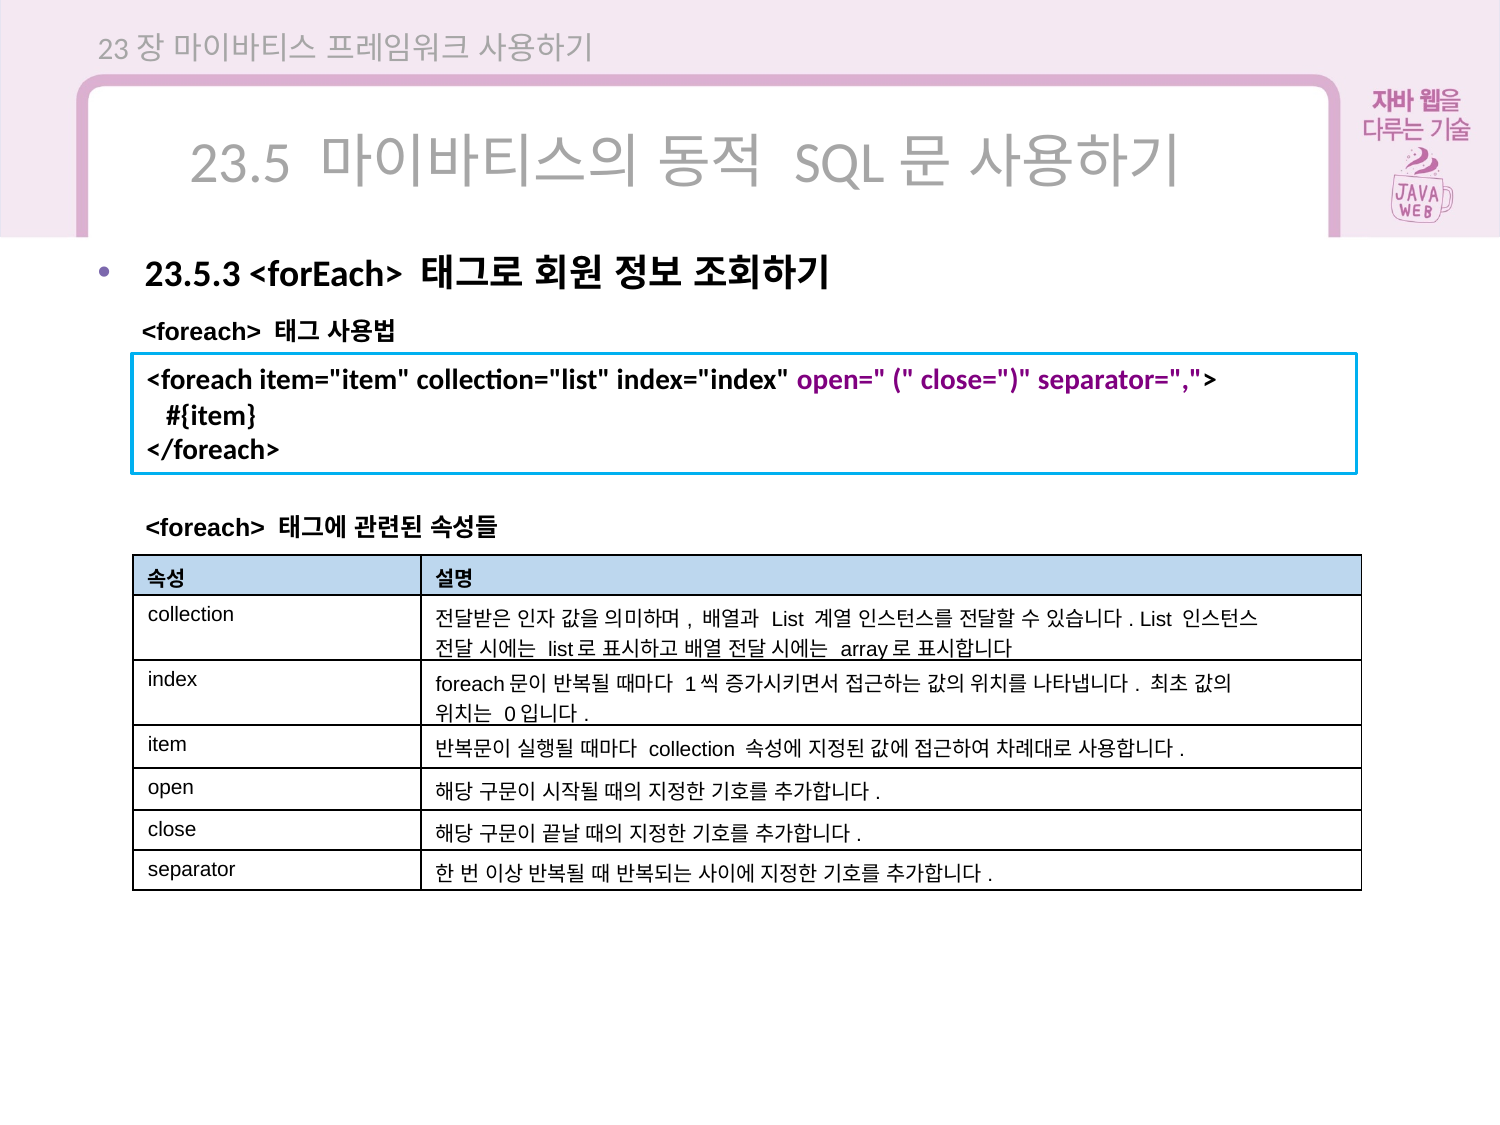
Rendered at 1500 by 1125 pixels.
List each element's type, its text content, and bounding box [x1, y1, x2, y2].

table_cell open [134, 769, 420, 809]
text_box 23.5.3 <forEach> 태그로 회원 정보 조회하기 [82, 218, 1402, 302]
table_header 속성 [134, 556, 420, 594]
table_cell index [134, 661, 420, 724]
text_box 23.5 마이바티스의 동적 SQL문 사용하기 [104, 117, 1268, 202]
text_box <foreach> 태그 사용법 [127, 308, 780, 353]
table_cell 반복문이 실행될 때마다 collection 속성에 지정된 값에 접근하여 차례대로 사용합니다. [422, 726, 1361, 767]
picture [0, 0, 1500, 1125]
table_cell 해당 구문이 시작될 때의 지정한 기호를 추가합니다. [422, 769, 1361, 809]
table_cell foreach문이 반복될 때마다 1씩 증가시키면서 접근하는 값의 위치를 나타냅니다. 최초 값의 위치는 0입니다. [422, 661, 1361, 724]
table_cell 해당 구문이 끝날 때의 지정한 기호를 추가합니다. [422, 811, 1361, 849]
text_box 23장 마이바티스 프레임워크 사용하기 [82, 0, 1133, 74]
table_cell 한 번 이상 반복될 때 반복되는 사이에 지정한 기호를 추가합니다. [422, 851, 1361, 889]
table_cell separator [134, 851, 420, 889]
table_cell item [134, 726, 420, 767]
table_header 설명 [422, 556, 1361, 594]
text_box <foreach item="item" collection="list" index="index" open=" (" close=")" separator=","> #{item} </foreach> [131, 353, 1357, 474]
table_cell collection [134, 596, 420, 659]
table_cell close [134, 811, 420, 849]
text_box <foreach> 태그에 관련된 속성들 [130, 504, 515, 550]
table_cell 전달받은 인자 값을 의미하며, 배열과 List 계열 인스턴스를 전달할 수 있습니다. List 인스턴스 전달 시에는 list로 표시하고 배열 전달 시에는 array로 표시합니다 [422, 596, 1361, 659]
